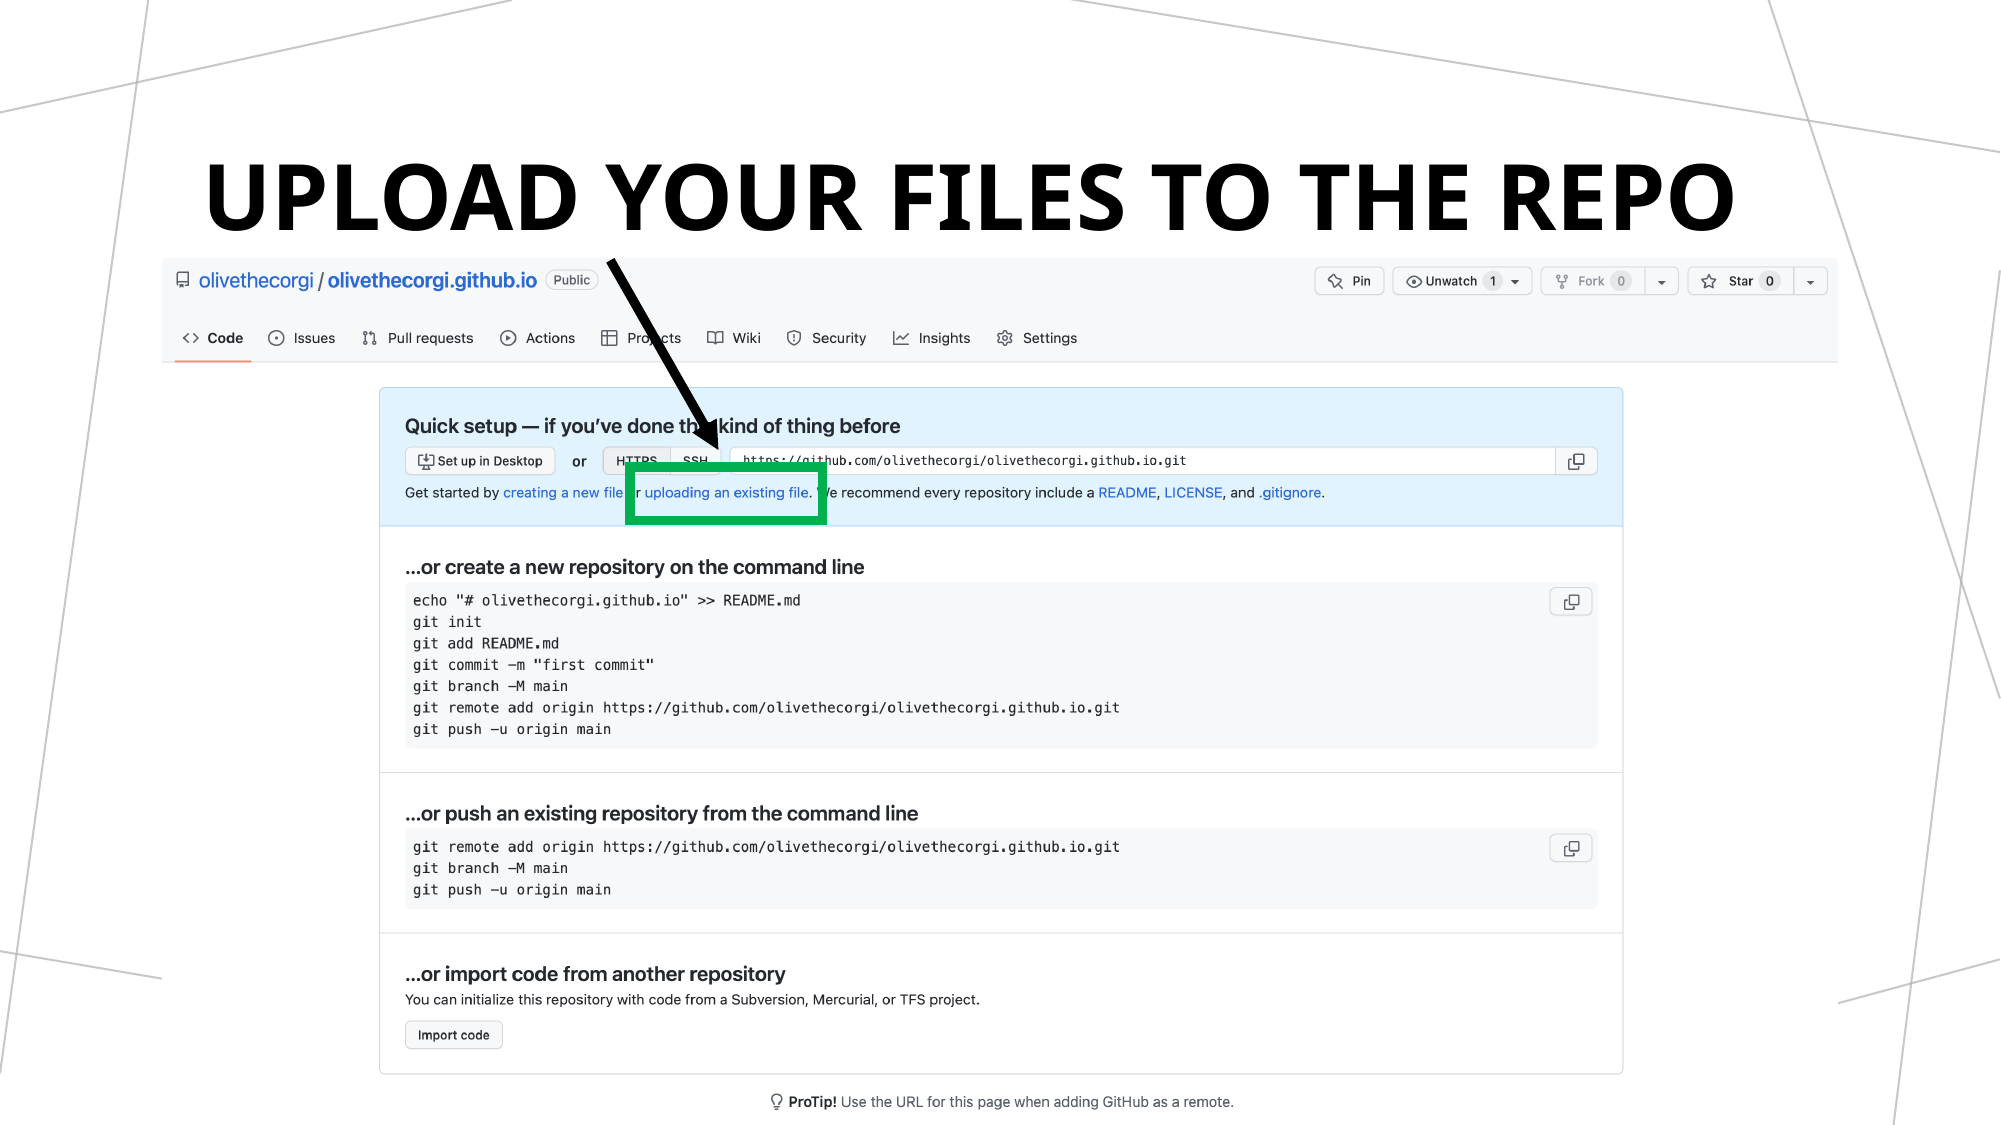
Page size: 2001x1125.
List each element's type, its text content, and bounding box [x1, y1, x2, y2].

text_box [610, 260, 719, 450]
title Upload your files to the repo [187, 87, 1813, 257]
picture [162, 257, 1838, 1125]
